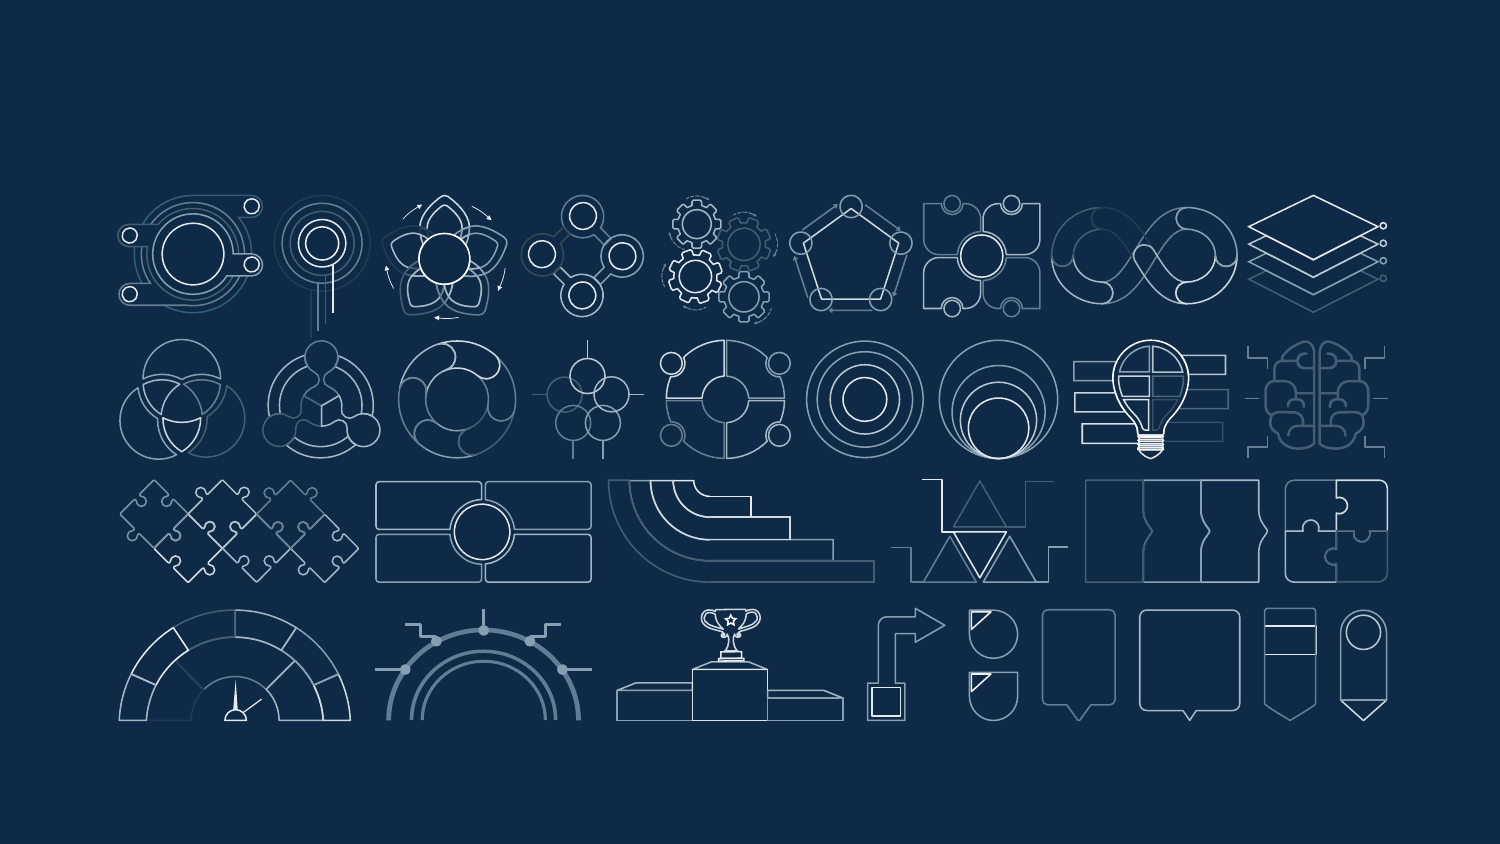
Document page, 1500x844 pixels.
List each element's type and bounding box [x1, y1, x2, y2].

text_box [1042, 609, 1116, 721]
text_box [119, 339, 246, 460]
text_box [118, 609, 351, 721]
text_box [867, 608, 945, 721]
text_box [1139, 610, 1240, 721]
text_box [1085, 479, 1268, 583]
text_box [1340, 609, 1387, 721]
text_box [381, 195, 508, 330]
text_box [374, 609, 593, 721]
text_box [1073, 340, 1229, 459]
text_box [1248, 195, 1388, 313]
text_box [789, 195, 913, 314]
text_box [660, 340, 791, 459]
text_box [616, 609, 844, 721]
text_box [661, 195, 779, 325]
text_box [969, 672, 1018, 721]
text_box [1244, 340, 1389, 459]
text_box [274, 195, 371, 339]
text_box [969, 609, 1018, 659]
text_box [608, 479, 875, 583]
text_box [939, 340, 1058, 459]
text_box [260, 340, 383, 459]
text_box [923, 195, 1041, 317]
text_box [518, 195, 650, 317]
text_box [806, 340, 924, 458]
text_box [1264, 608, 1317, 721]
text_box [1051, 207, 1238, 305]
text_box [119, 479, 359, 583]
text_box [891, 479, 1069, 583]
text_box [1284, 479, 1388, 583]
text_box [398, 340, 516, 459]
text_box [531, 339, 645, 459]
text_box [117, 195, 263, 323]
text_box [375, 481, 592, 583]
